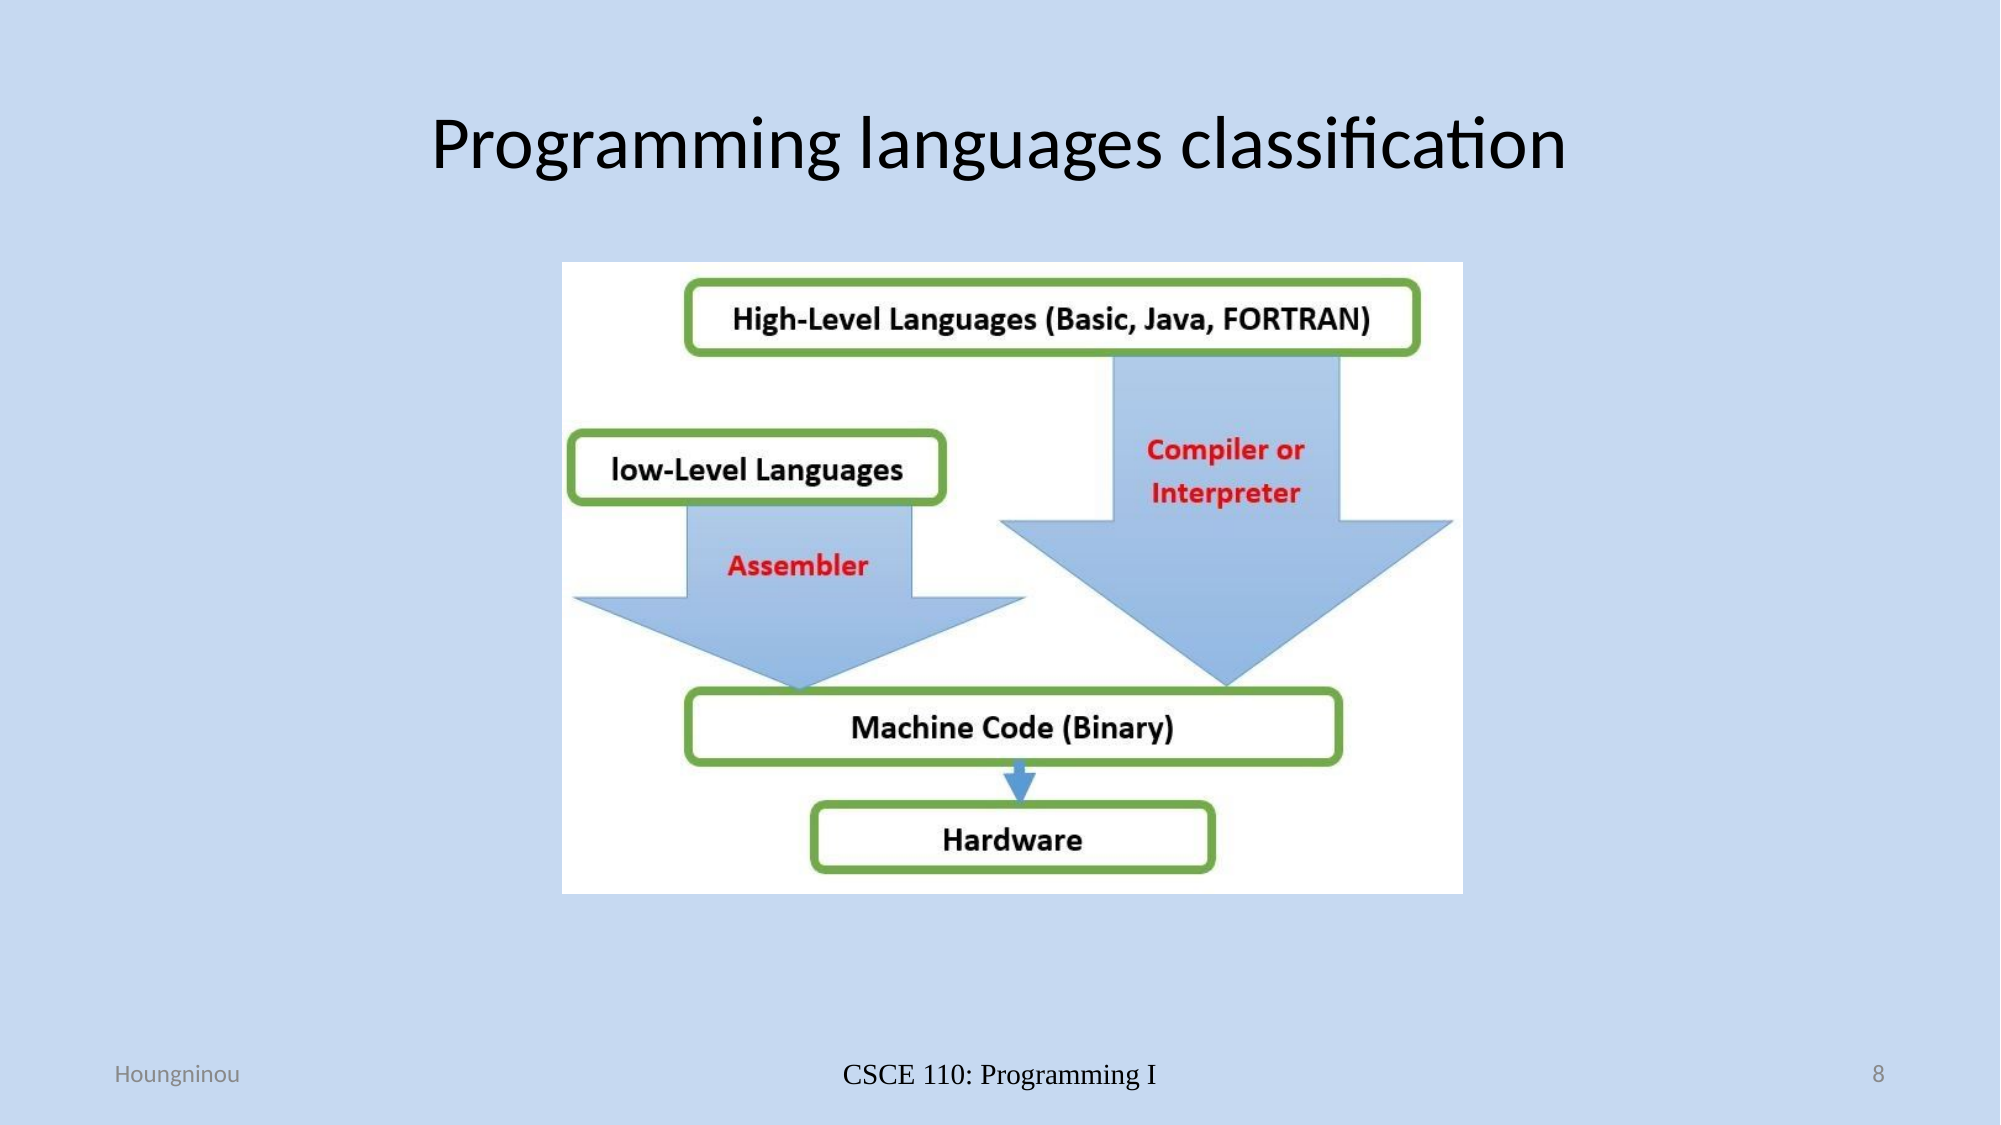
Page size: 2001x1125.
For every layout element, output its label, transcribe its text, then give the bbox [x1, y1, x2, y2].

footer CSCE 110: Programming I [683, 1042, 1317, 1103]
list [562, 262, 1463, 894]
slide_number 8 [1433, 1042, 1900, 1103]
slide_number Houngninou [99, 1042, 567, 1103]
title Programming languages classification [99, 45, 1900, 233]
